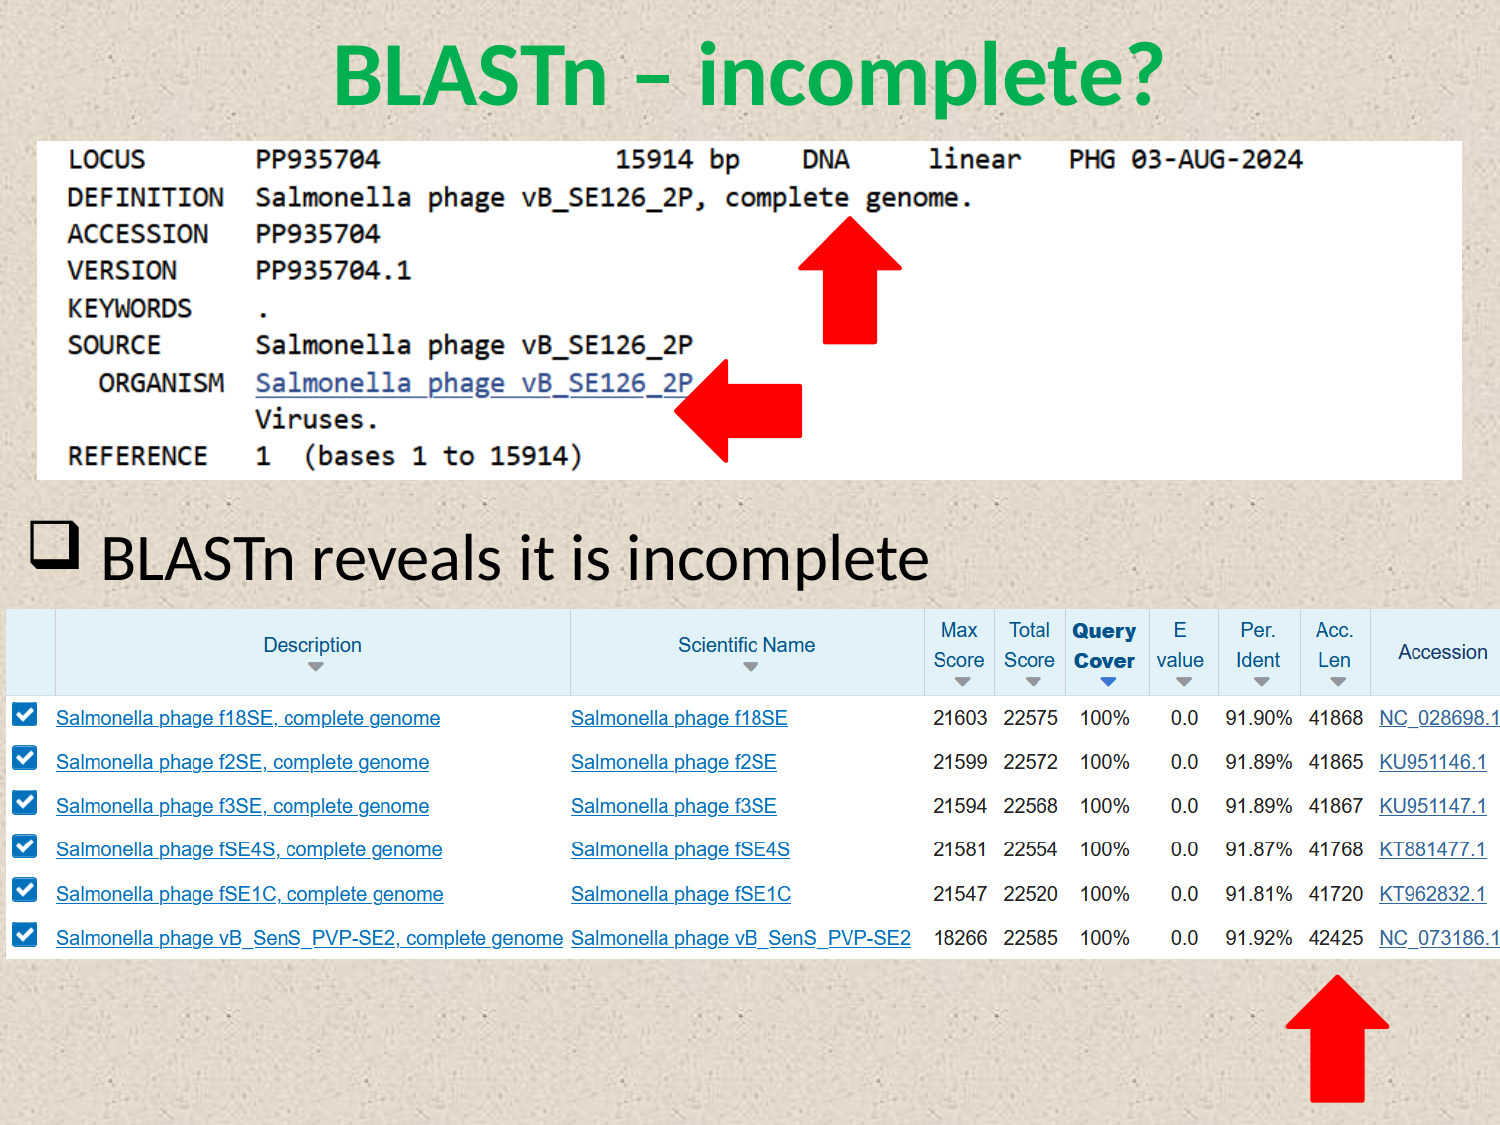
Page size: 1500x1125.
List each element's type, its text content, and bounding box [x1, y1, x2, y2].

text_box [1285, 974, 1390, 1103]
text_box BLASTn reveals it is incomplete [10, 506, 947, 602]
picture [0, 0, 1500, 1125]
title BLASTn – incomplete? [75, 0, 1425, 139]
